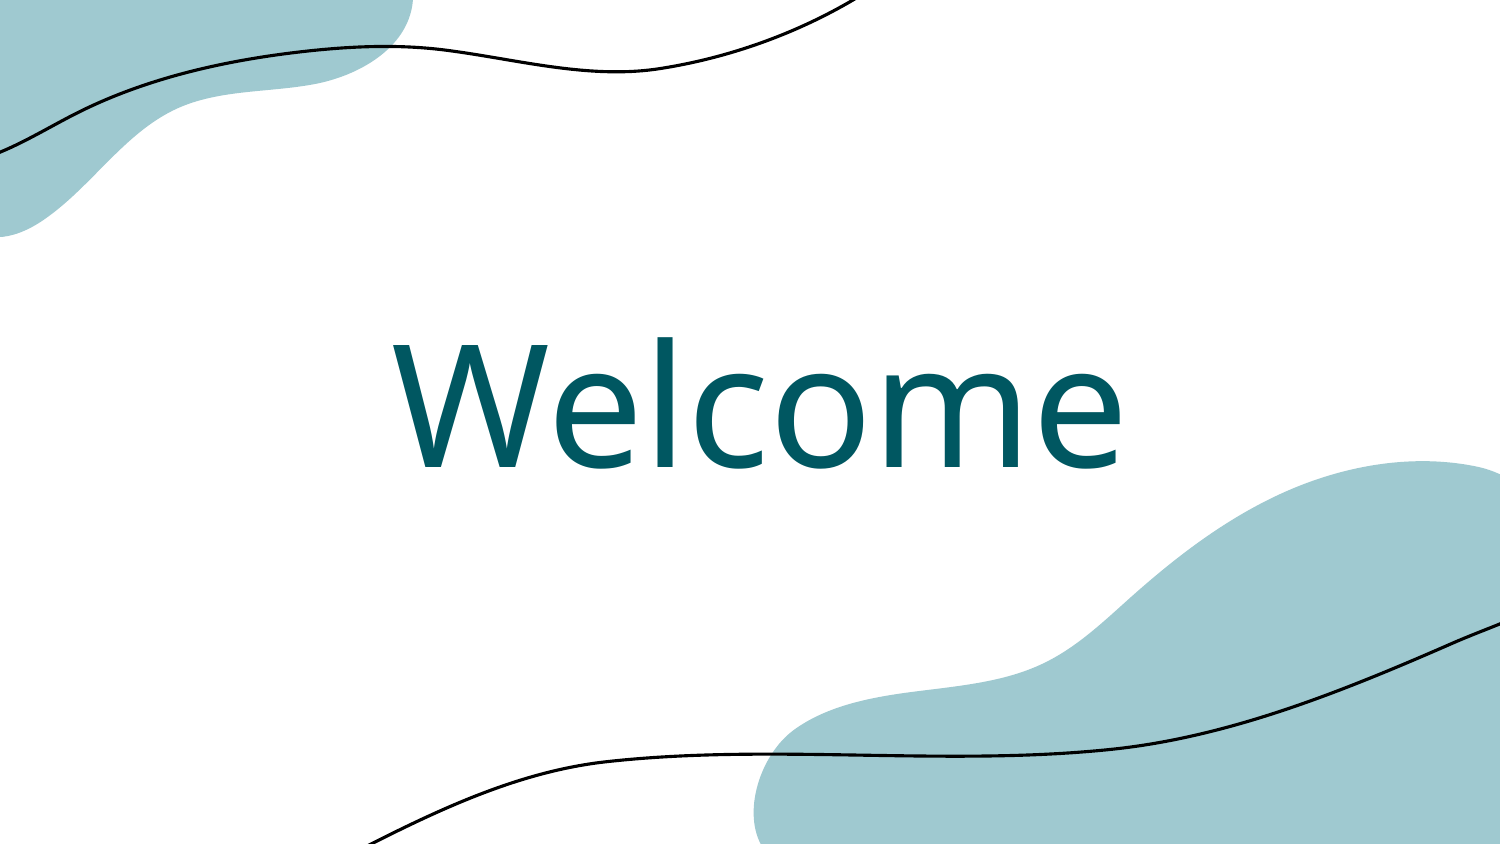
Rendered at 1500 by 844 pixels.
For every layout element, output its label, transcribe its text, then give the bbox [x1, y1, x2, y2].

title Welcome [264, 326, 1257, 517]
